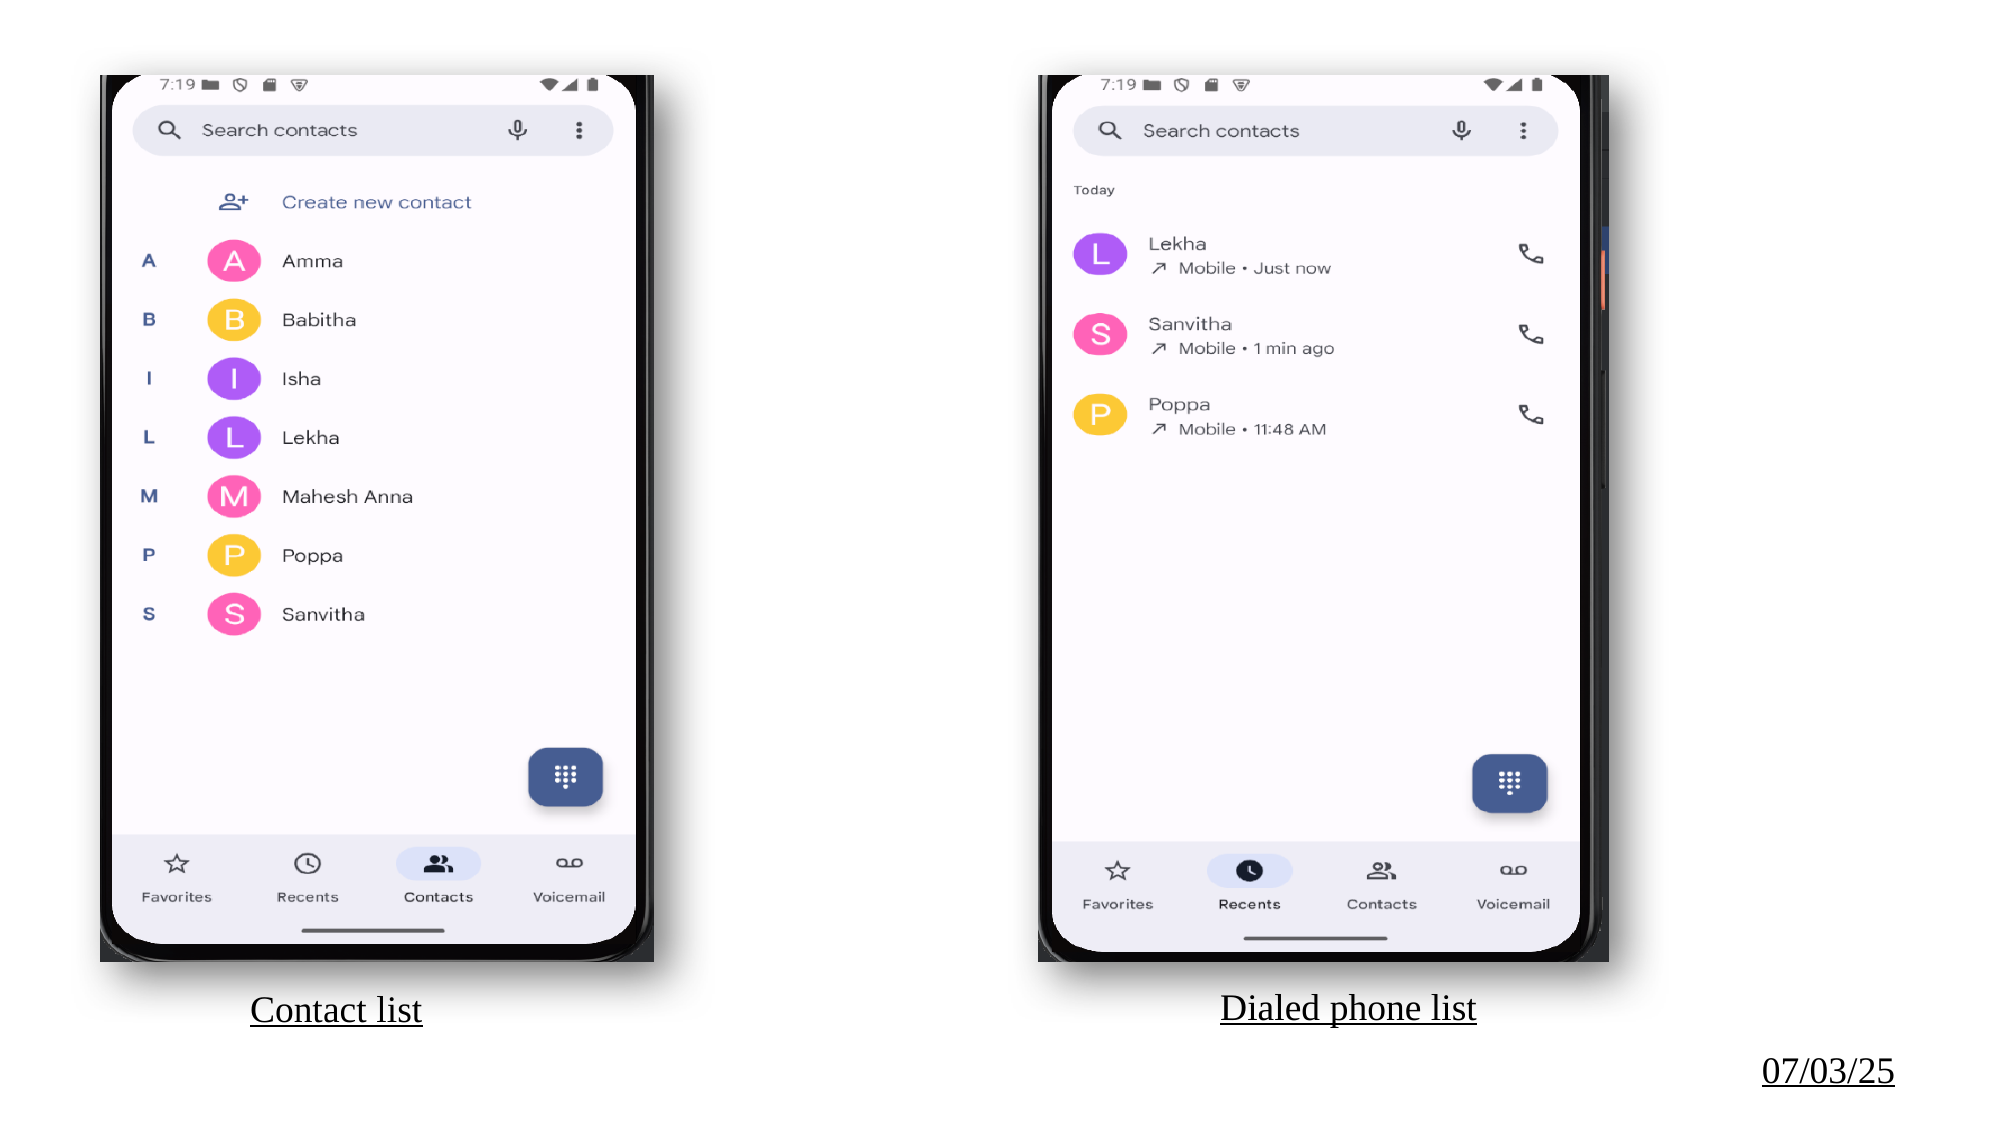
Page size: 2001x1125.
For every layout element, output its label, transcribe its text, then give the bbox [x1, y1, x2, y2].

text_box 07/03/25 [1747, 1038, 2000, 1099]
picture [100, 75, 654, 962]
picture [1038, 75, 1609, 962]
text_box Contact list [235, 977, 1609, 1038]
text_box Dialed phone list [1205, 976, 2000, 1036]
